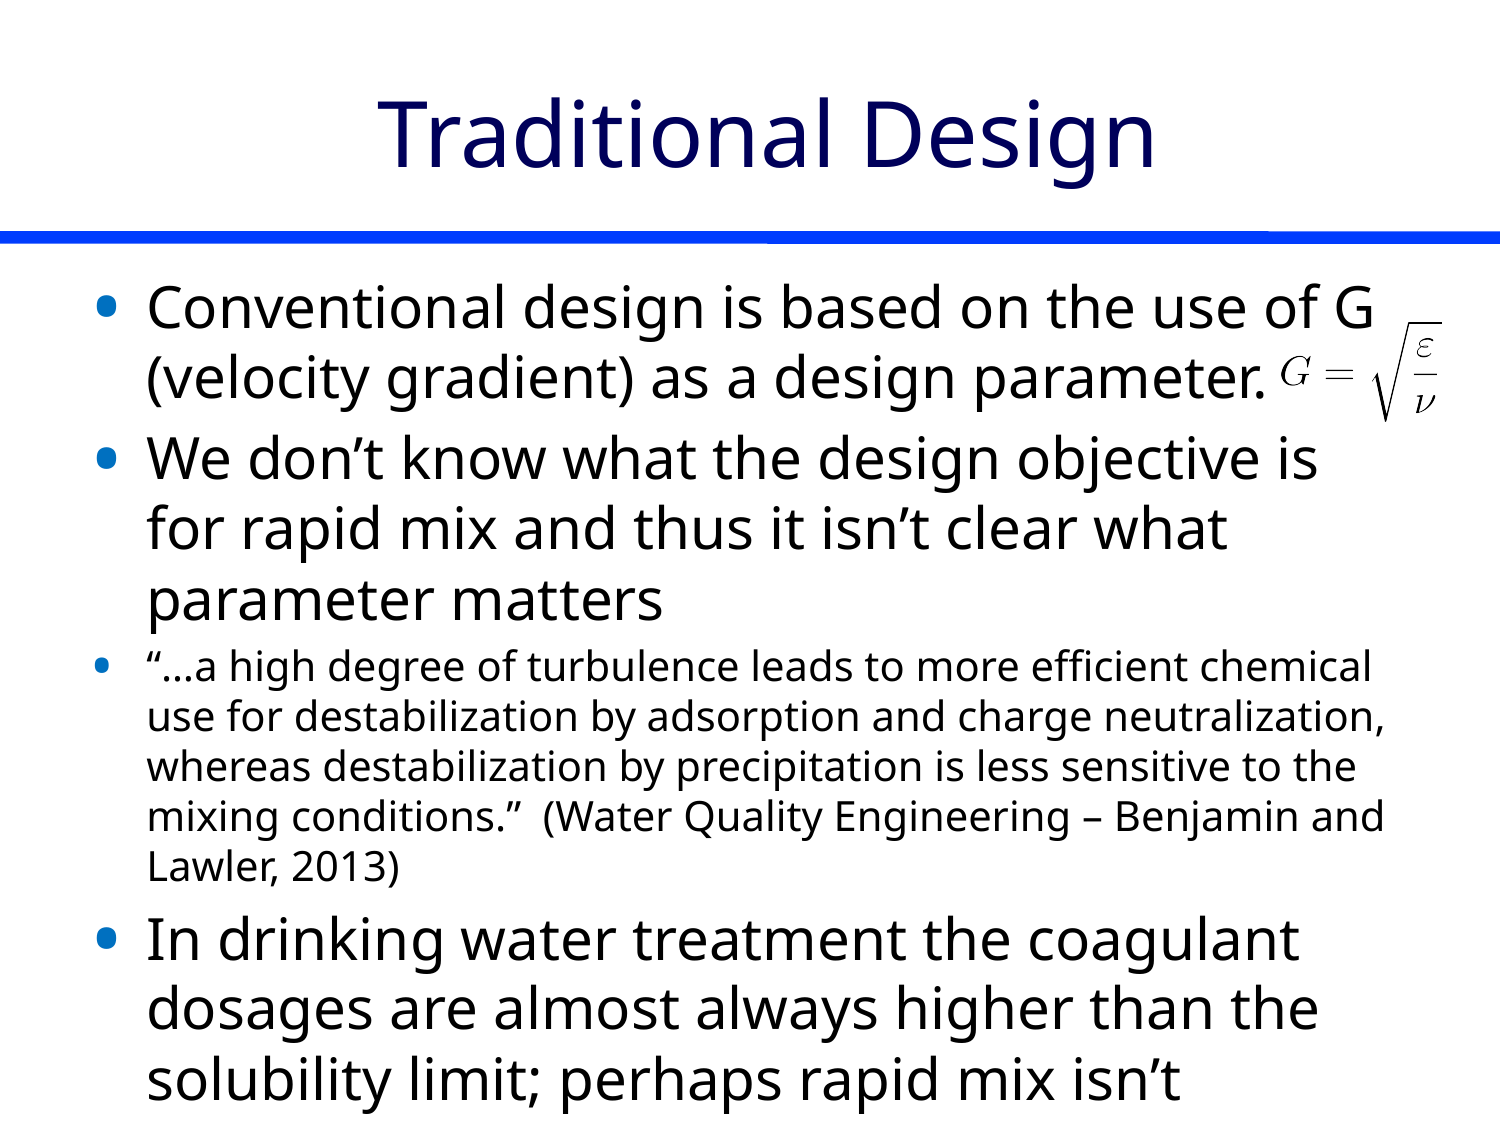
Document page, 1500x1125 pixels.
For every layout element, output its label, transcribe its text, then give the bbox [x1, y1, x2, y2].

picture [1281, 321, 1443, 423]
title Traditional Design [75, 37, 1463, 225]
list Conventional design is based on the use of G (velocity gradient) as a design parameter. We don’t know what the design objective is for rapid mix and thus it isn’t clear what parameter matters “…a high degree of turbulence leads to more efficient chemical use for destabilization by adsorption and charge neutralization, whereas destabilization by precipitation is less sensitive to the mixing conditions.” (Water Quality Engineering – Benjamin and Lawler, 2013) In drinking water treatment the coagulant dosages are almost always higher than the solubility limit; perhaps rapid mix isn’t important [74, 262, 1426, 1006]
